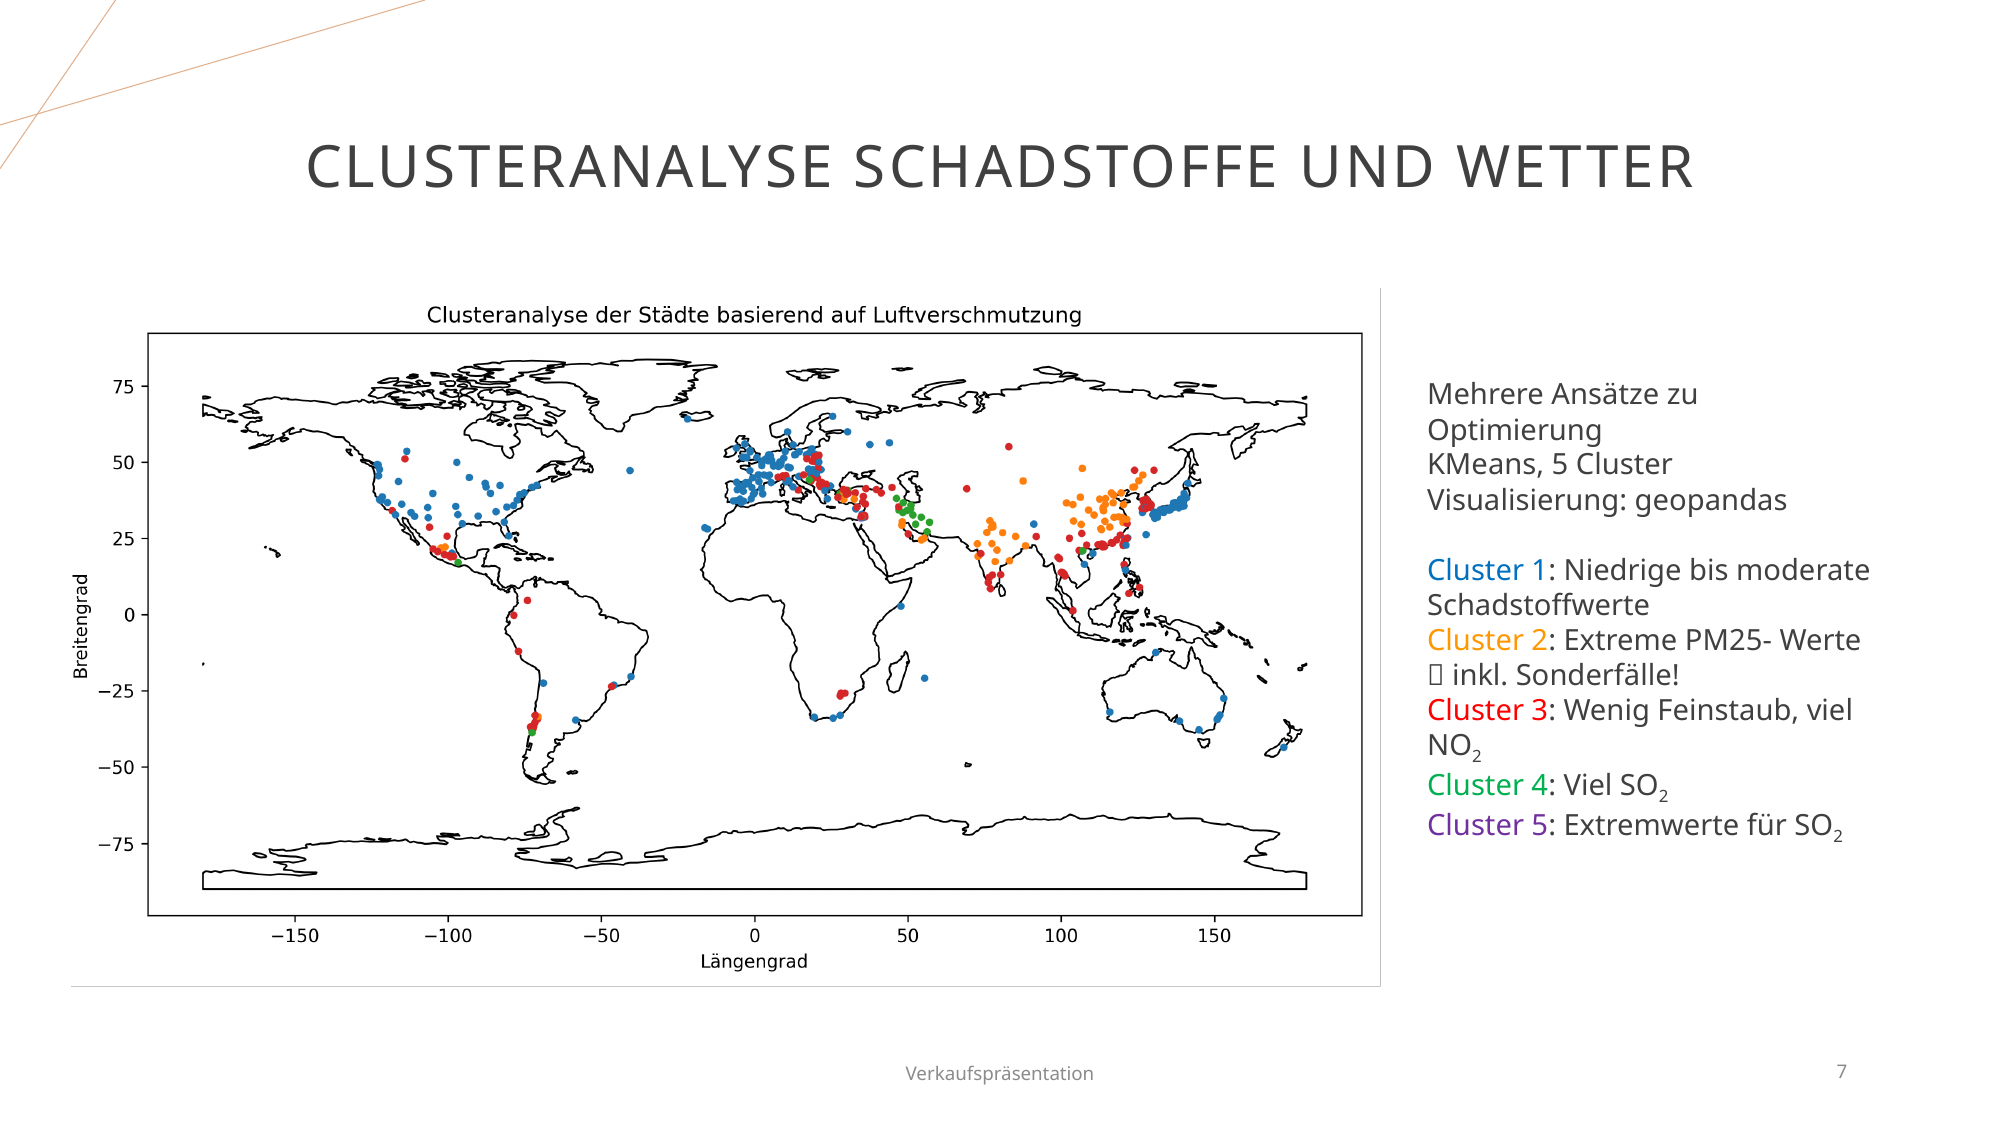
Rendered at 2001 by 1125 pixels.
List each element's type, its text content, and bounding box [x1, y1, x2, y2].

picture [58, 4, 1552, 1125]
slide_number 7 [1552, 1042, 1863, 1103]
title CLUSTERANALYSE Schadstoffe und Wetter [1552, 59, 1863, 278]
